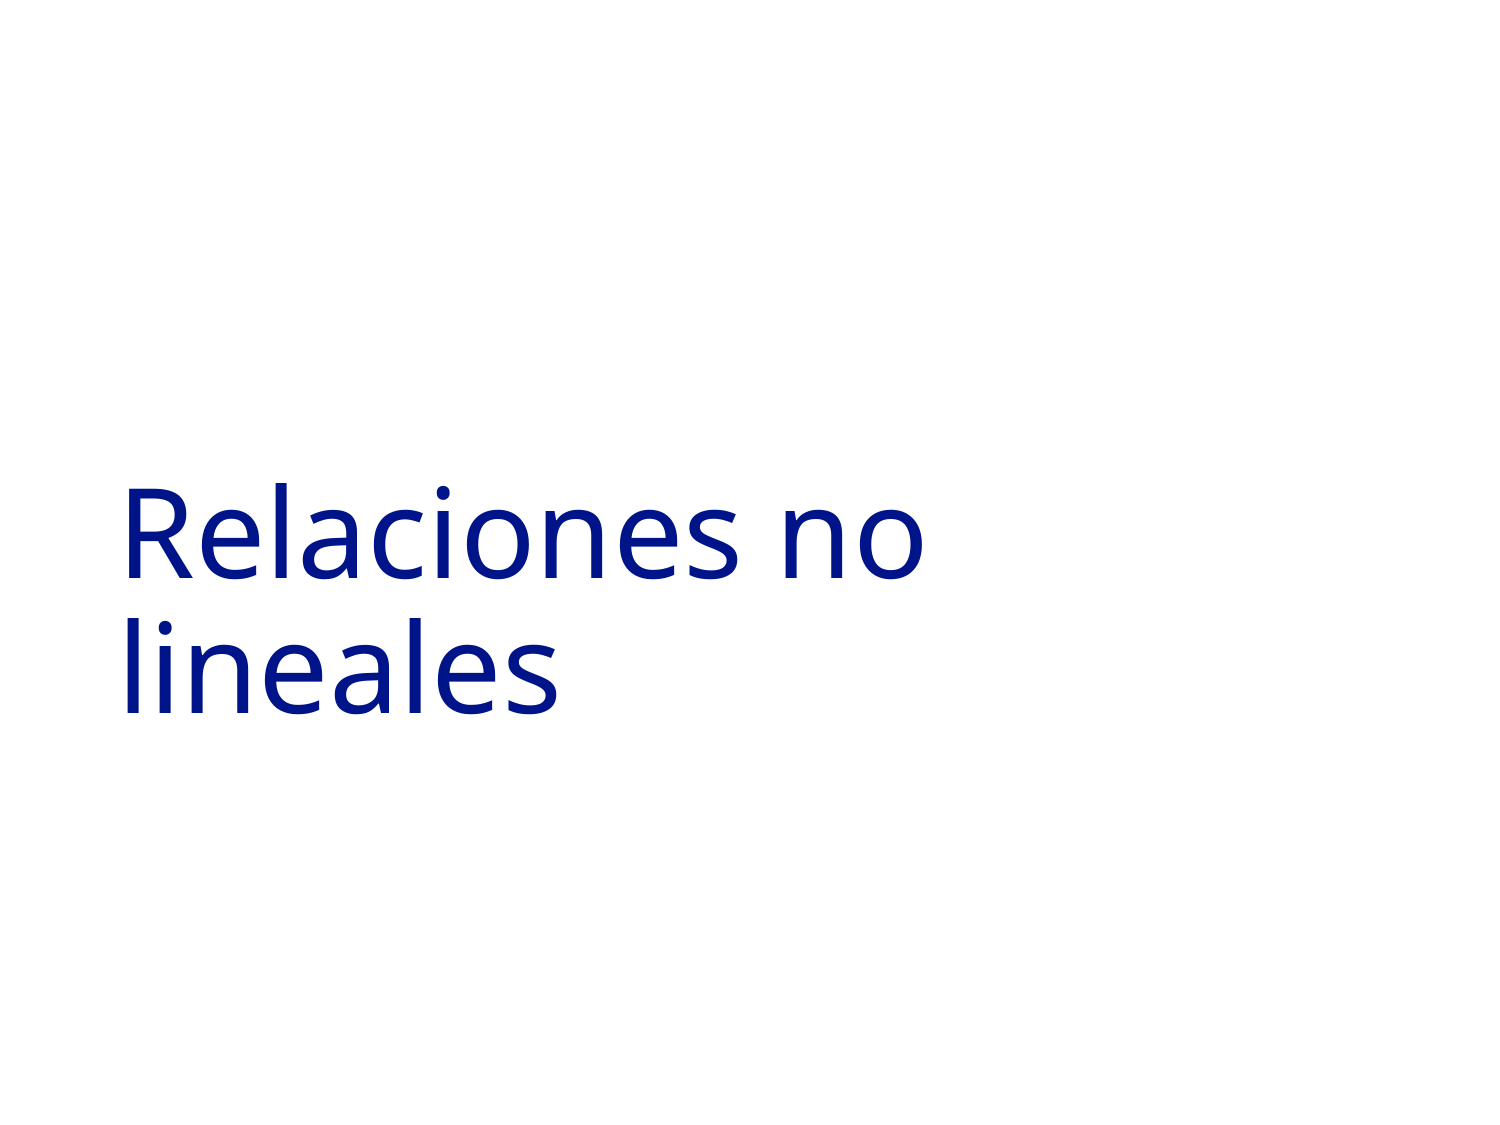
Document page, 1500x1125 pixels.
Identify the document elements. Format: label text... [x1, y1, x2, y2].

title Relaciones no lineales [102, 280, 1397, 749]
